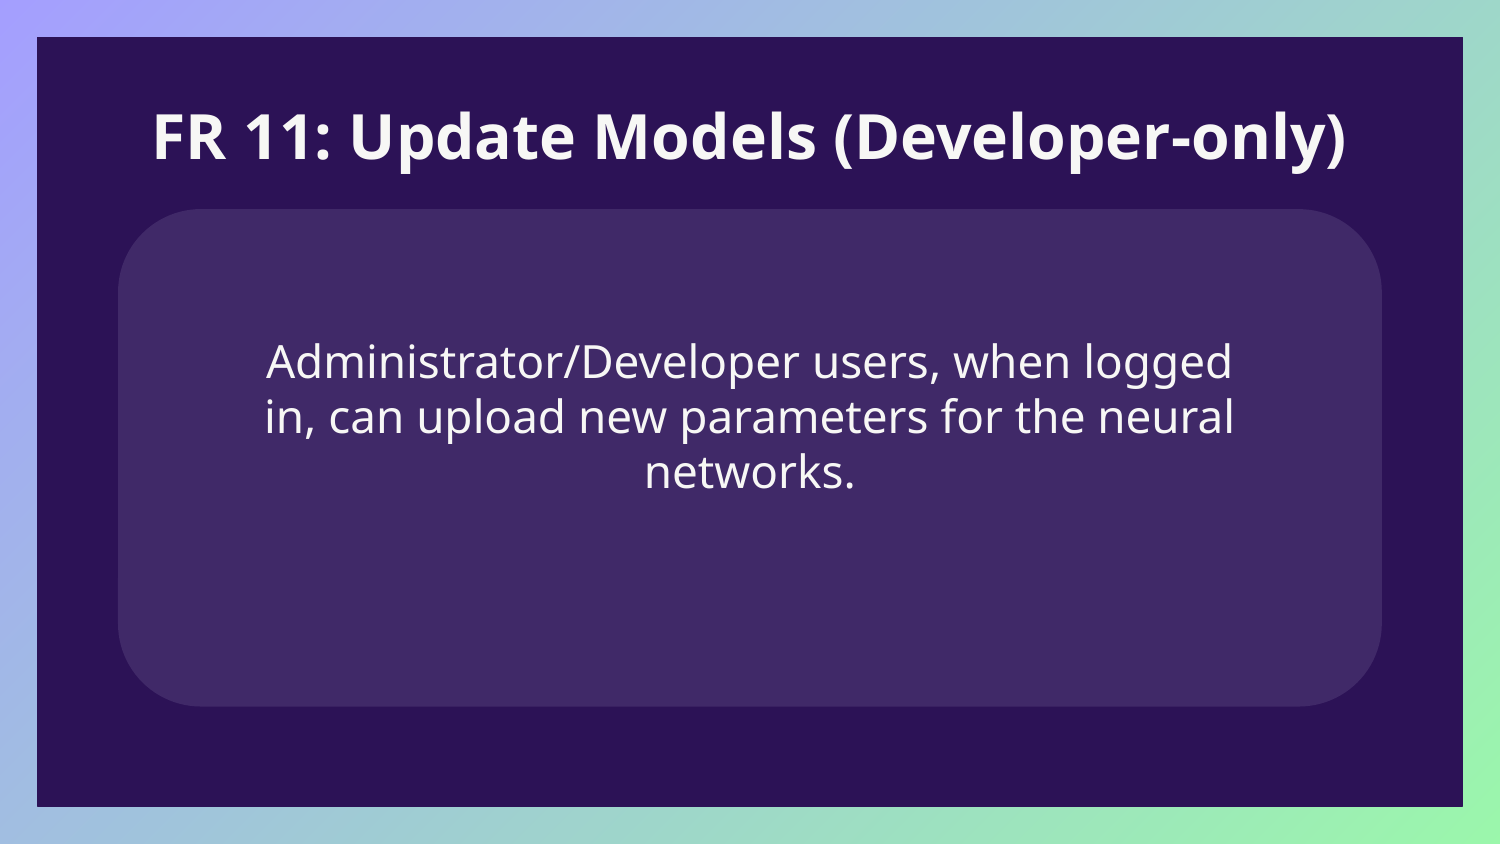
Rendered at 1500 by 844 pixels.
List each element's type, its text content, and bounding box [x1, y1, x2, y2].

title FR 11: Update Models (Developer-only) [118, 88, 1382, 182]
text_box [117, 209, 1382, 707]
text_box Administrator/Developer users, when logged in, can upload new parameters for the neural networks. [247, 318, 1253, 635]
